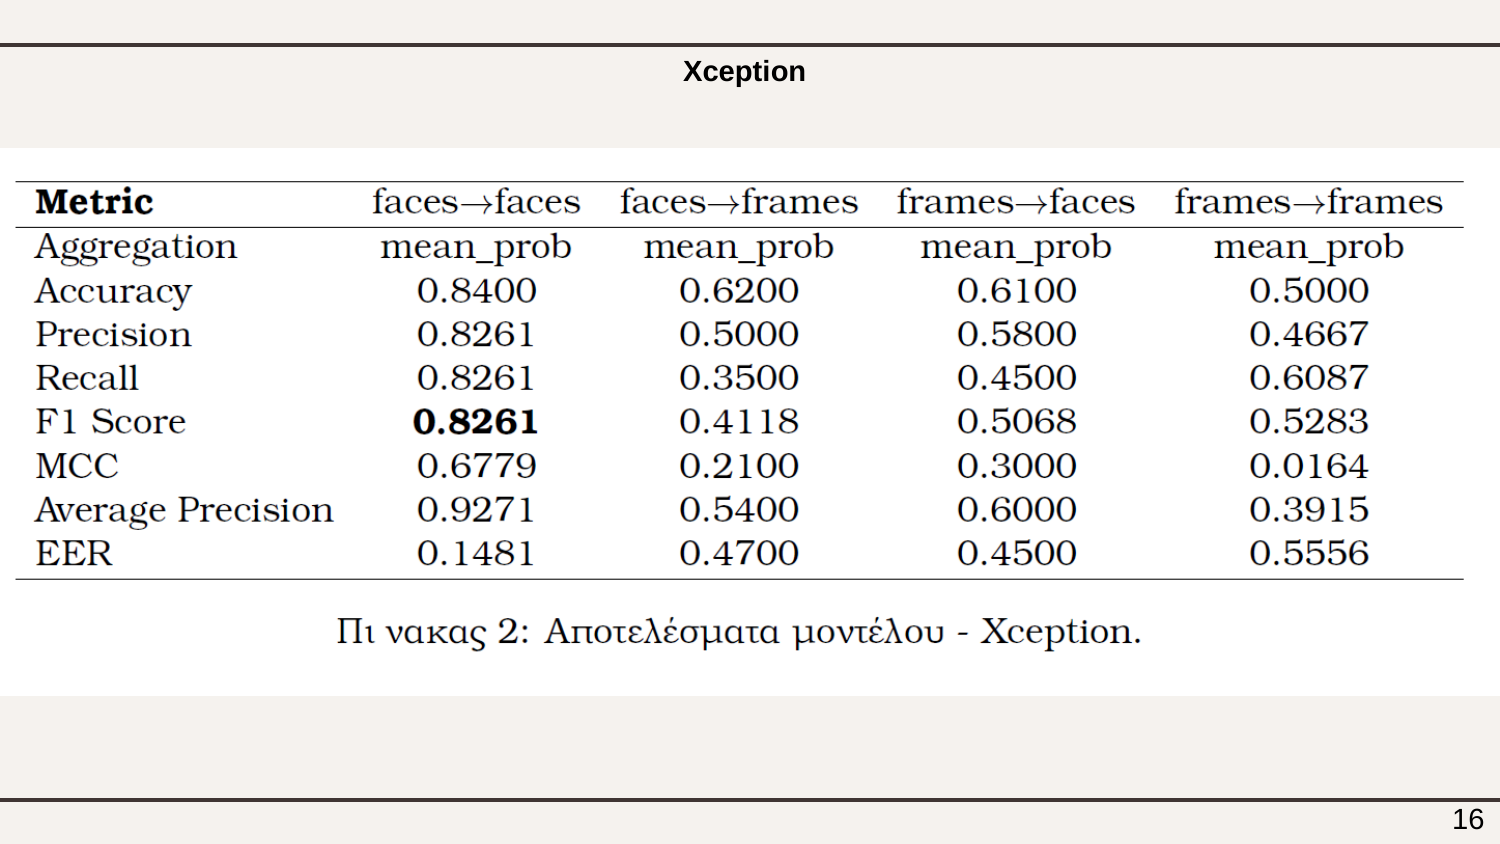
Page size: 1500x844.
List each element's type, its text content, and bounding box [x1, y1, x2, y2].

text_box 16 [1437, 793, 1500, 843]
text_box Xception [668, 45, 822, 95]
picture [0, 147, 1500, 696]
